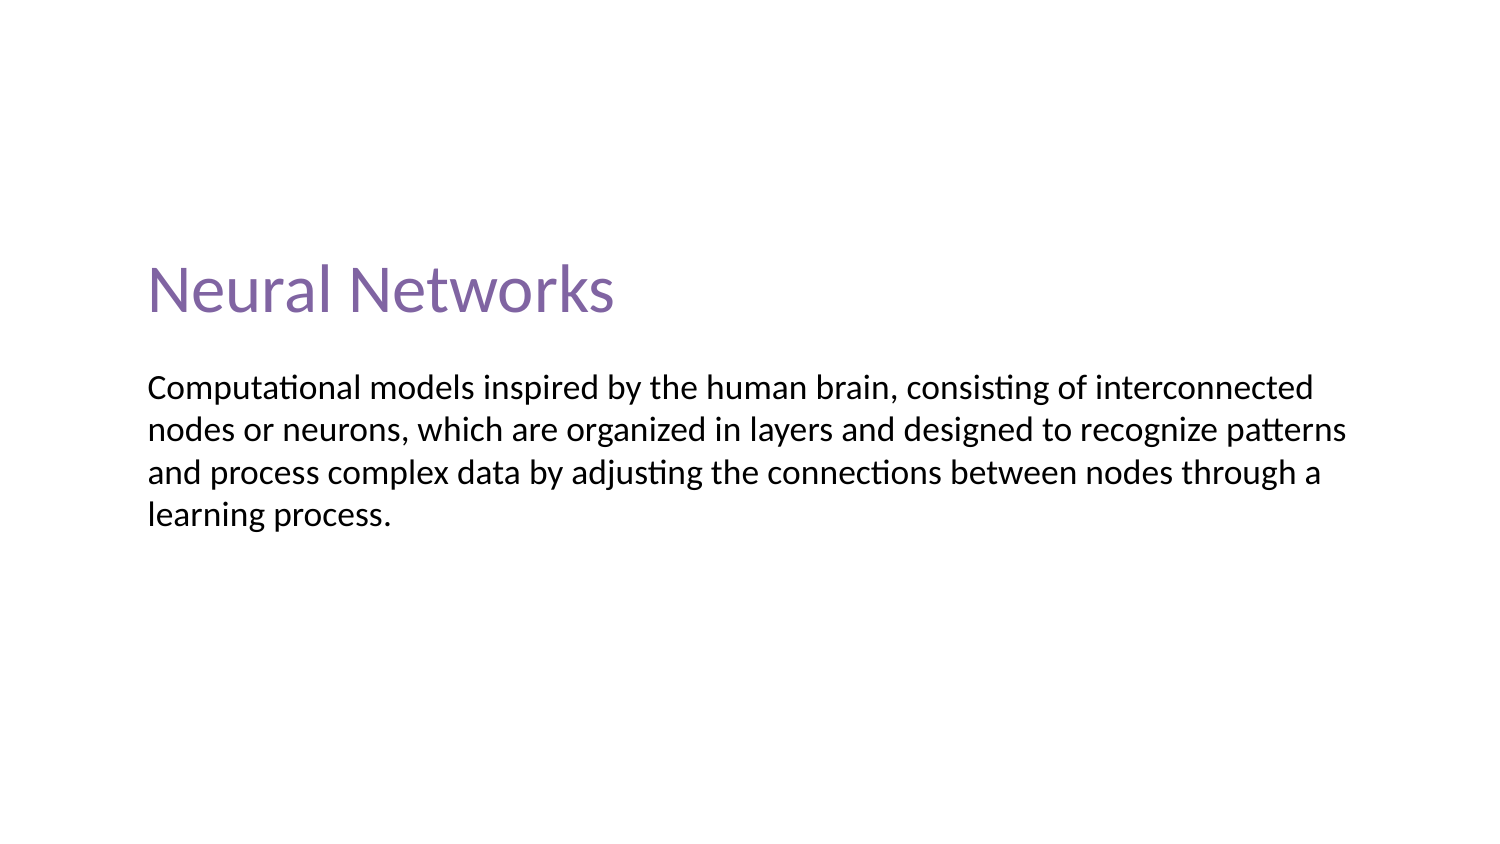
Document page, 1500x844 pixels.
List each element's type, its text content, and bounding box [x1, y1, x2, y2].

list Computational models inspired by the human brain, consisting of interconnected nodes or neurons, which are organized in layers and designed to recognize patterns and process complex data by adjusting the connections between nodes through a learning process. [132, 356, 1368, 680]
title Neural Networks [132, 236, 1368, 334]
